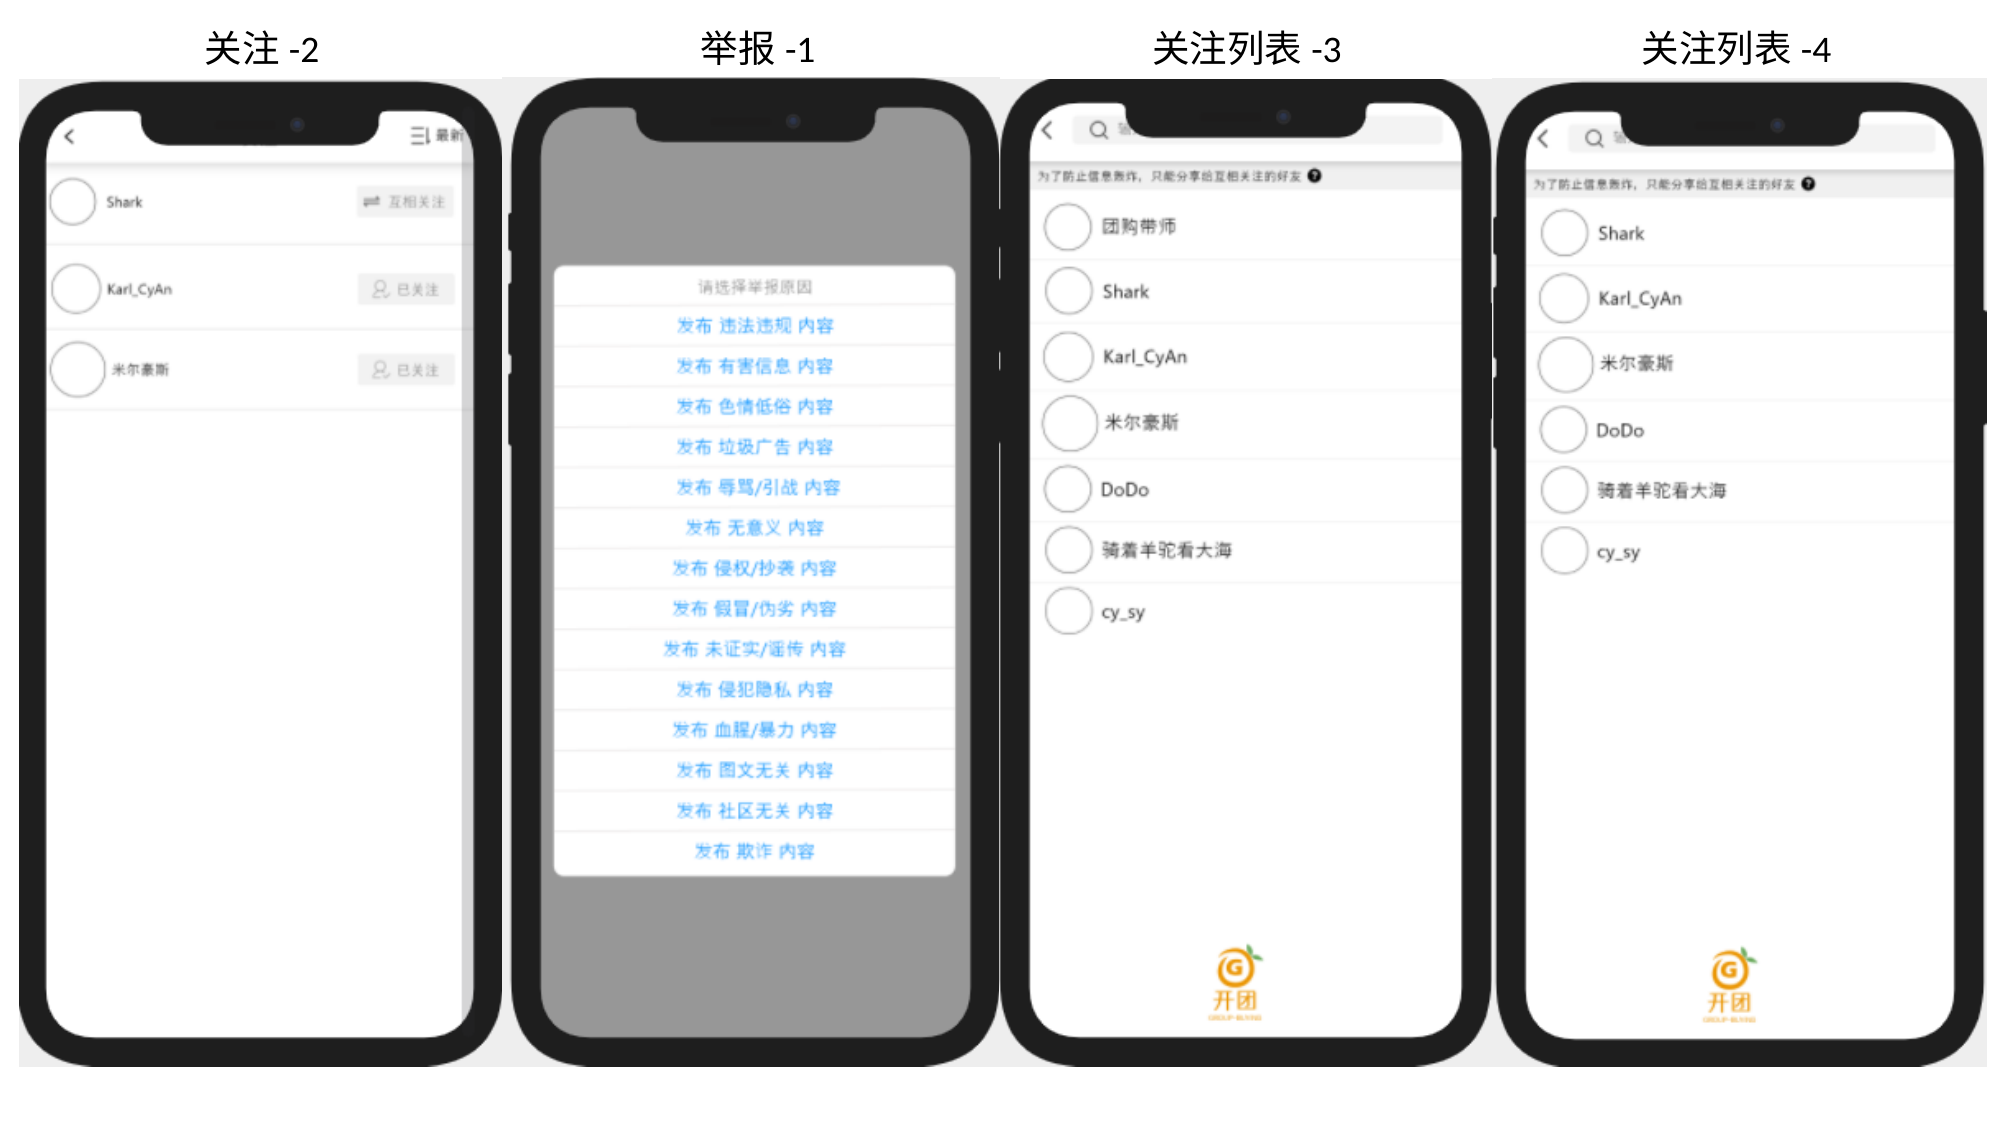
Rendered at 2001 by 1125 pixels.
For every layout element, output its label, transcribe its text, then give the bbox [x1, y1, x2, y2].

text_box 关注-2 [85, 18, 439, 78]
text_box 关注列表-3 [1070, 18, 1424, 78]
picture [19, 77, 1987, 1067]
text_box 关注列表-4 [1560, 17, 1914, 77]
text_box 举报-1 [581, 18, 935, 77]
